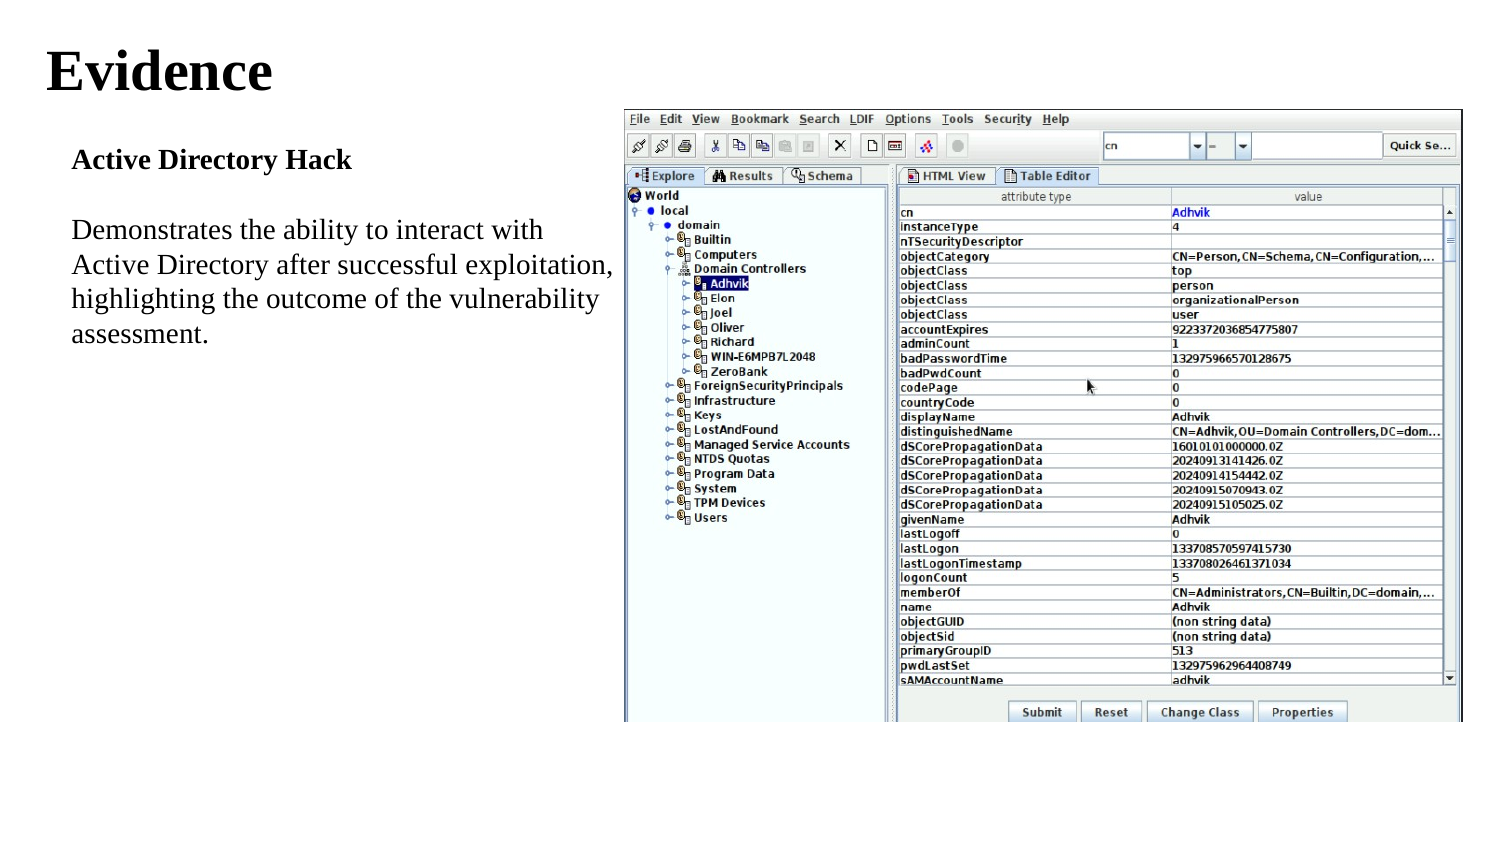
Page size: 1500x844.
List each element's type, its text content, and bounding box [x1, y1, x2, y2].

list Active Directory Hack Demonstrates the ability to interact with Active Directory after successful exploitation, highlighting the outcome of the vulnerability assessment. [71, 140, 619, 459]
picture [624, 109, 1463, 723]
title Evidence [46, 32, 1340, 103]
